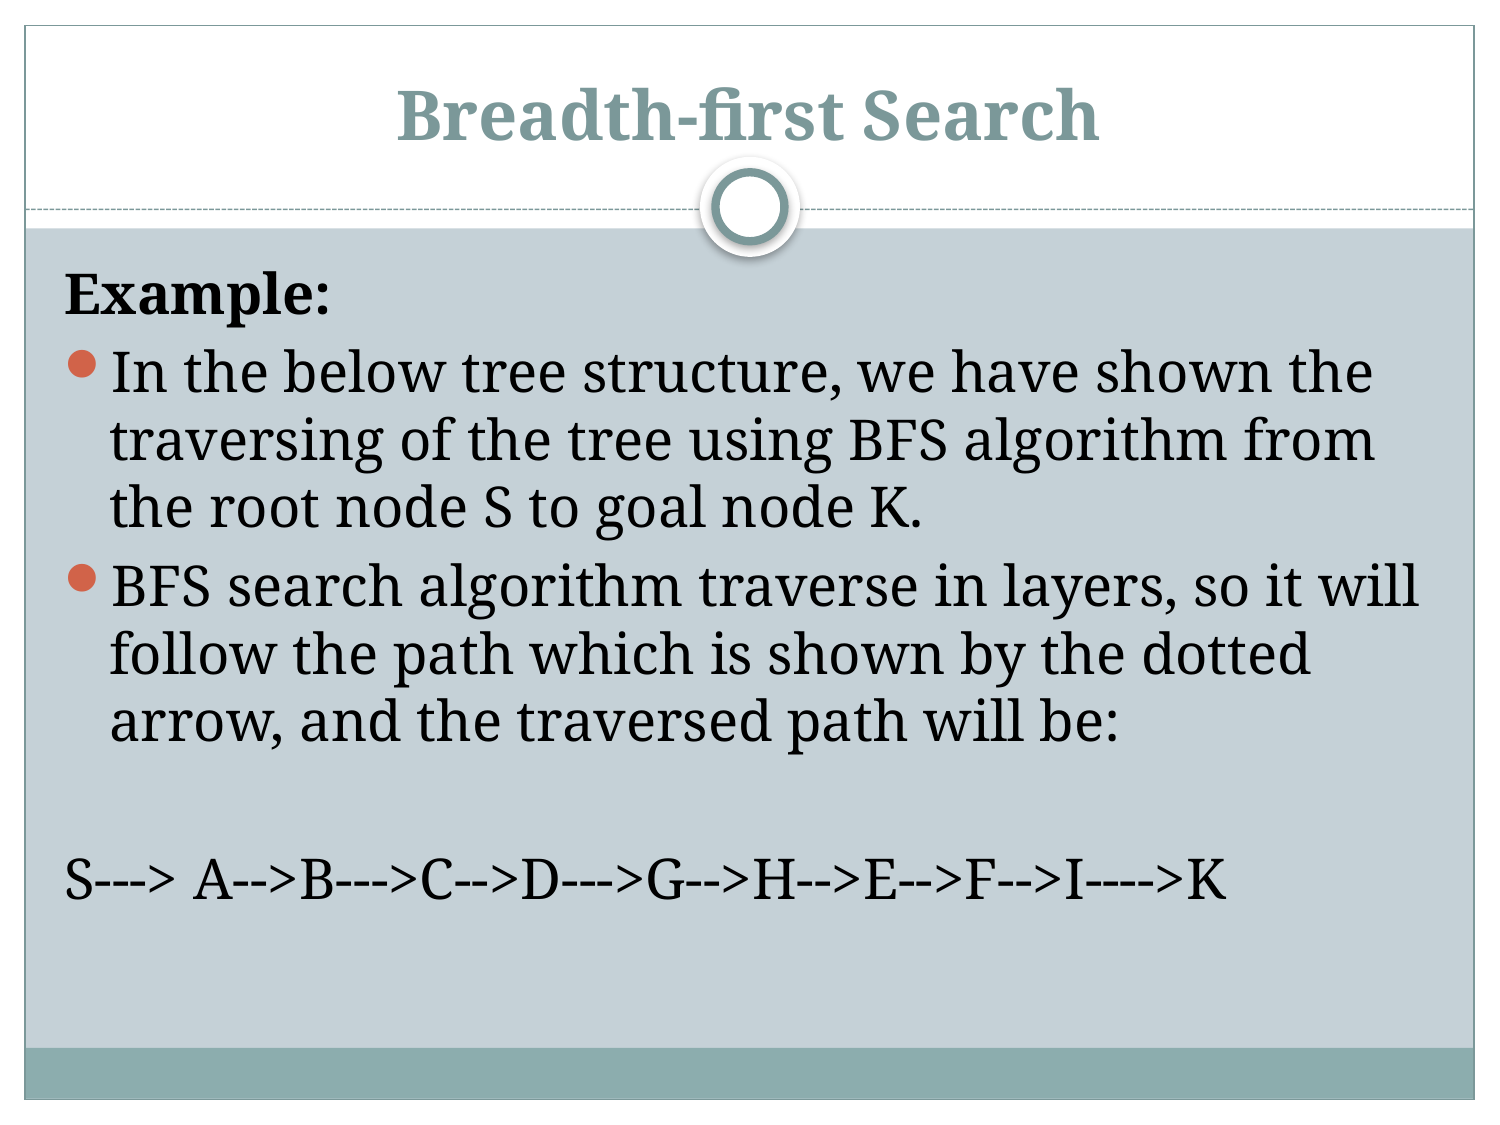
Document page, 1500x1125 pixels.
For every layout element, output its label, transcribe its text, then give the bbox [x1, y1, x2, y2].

title Breadth-first Search [49, 37, 1450, 162]
list Example: In the below tree structure, we have shown the traversing of the tree using BFS algorithm from the root node S to goal node K. BFS search algorithm traverse in layers, so it will follow the path which is shown by the dotted arrow, and the traversed path will be: S---> A-->B--->C-->D--->G-->H-->E-->F-->I---->K [49, 250, 1445, 1001]
